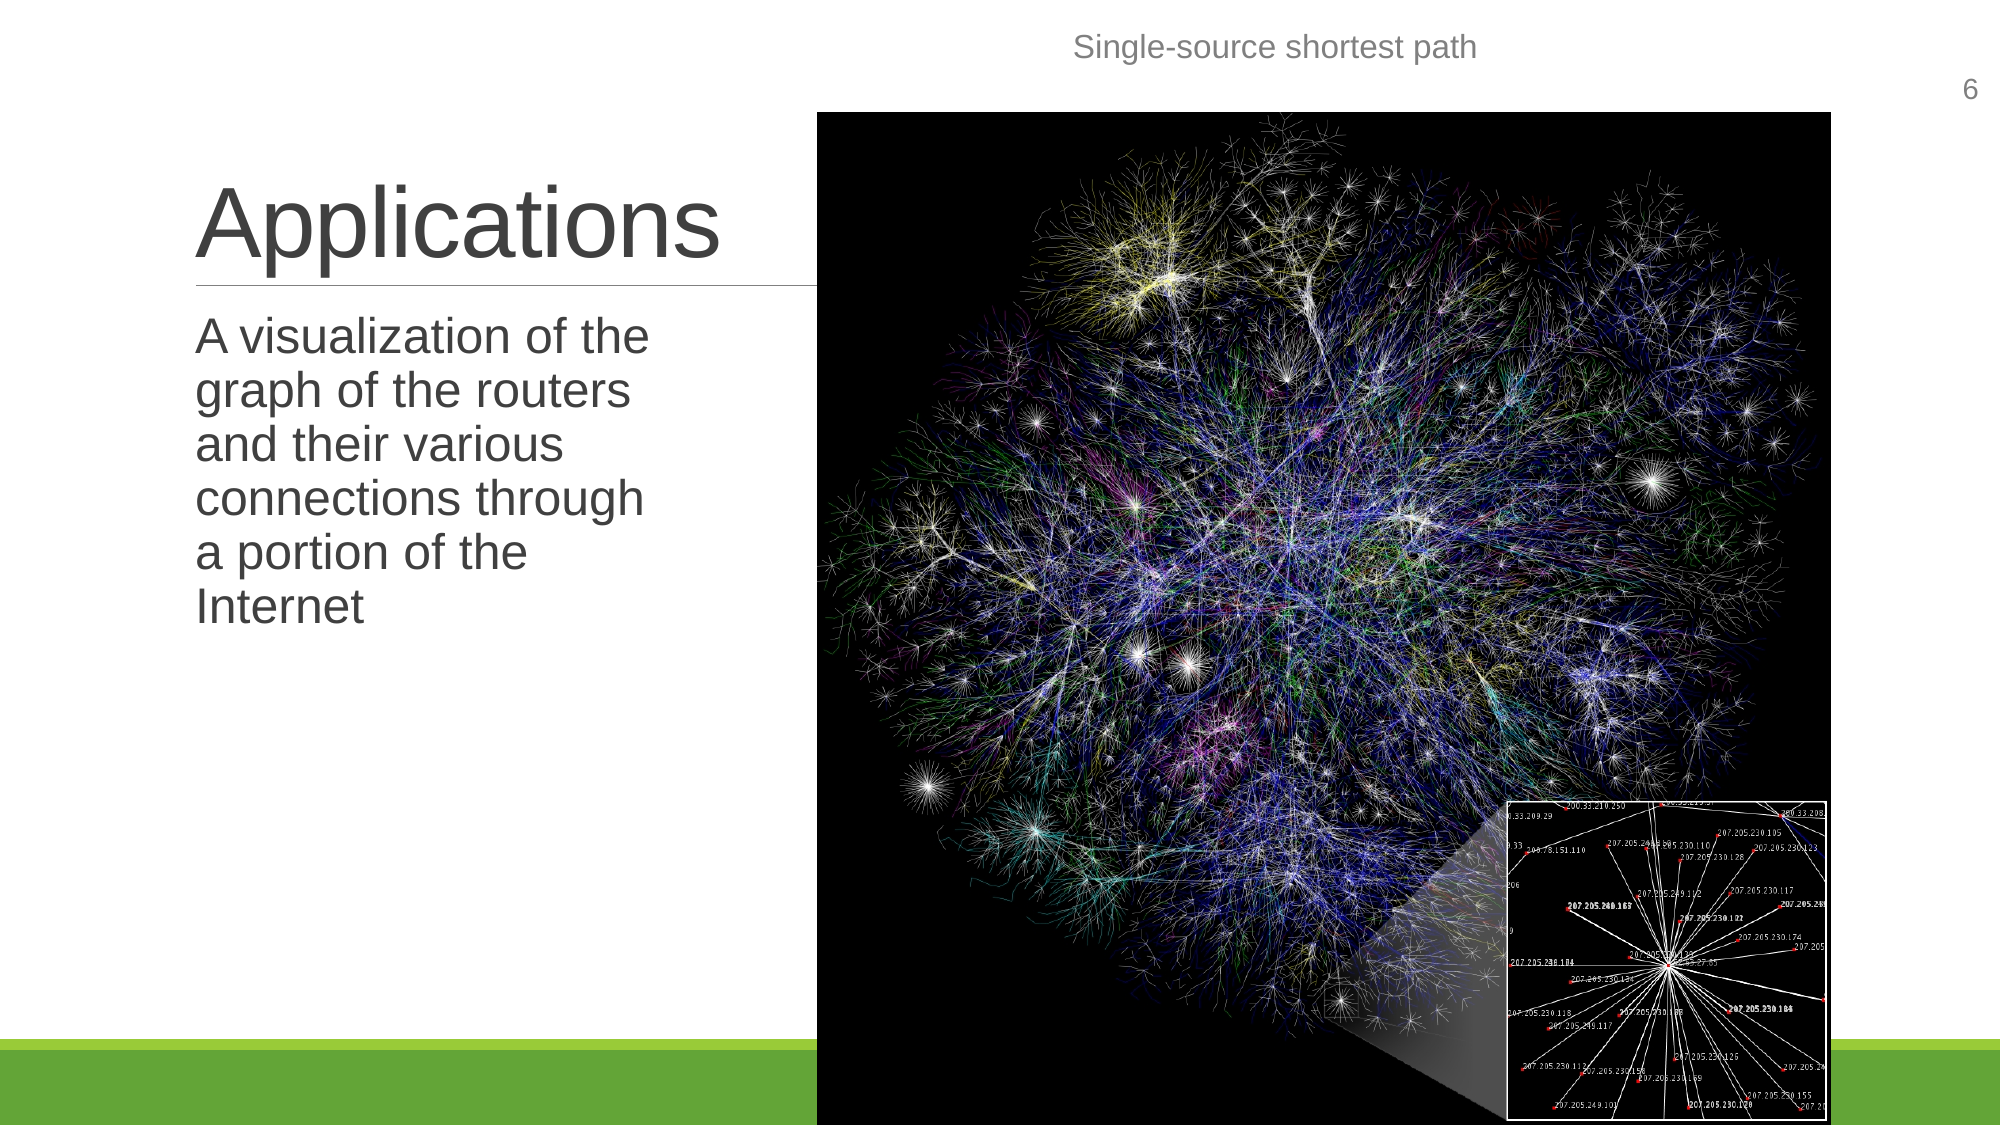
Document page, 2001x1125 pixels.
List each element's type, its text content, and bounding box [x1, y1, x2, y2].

title Applications [180, 47, 1830, 285]
list A visualization of the graph of the routers and their various connections through a portion of the Internet [180, 302, 814, 963]
picture [816, 111, 1831, 1125]
